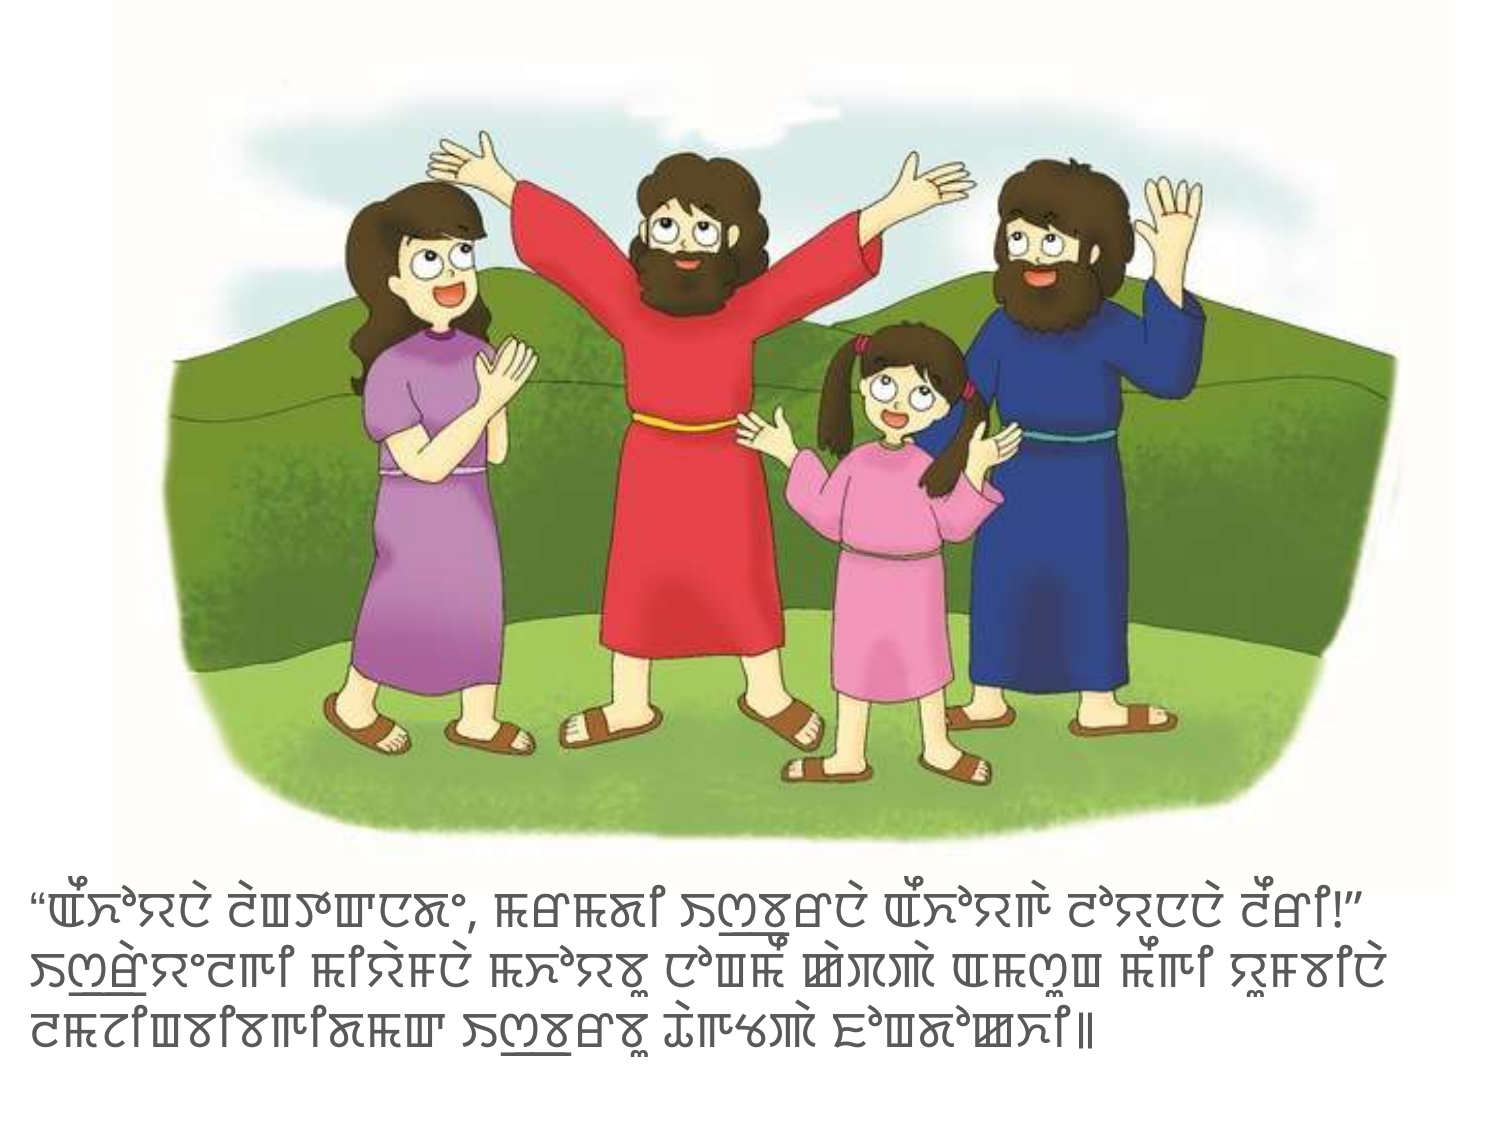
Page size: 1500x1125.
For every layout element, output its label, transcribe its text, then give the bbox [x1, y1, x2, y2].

text_box “ꯑꯩꯈꯣꯌꯅꯥ ꯂꯥꯡꯇꯛꯅꯗꯦ, ꯃꯔꯃꯗꯤ ꯏꯁ꯭ꯕꯔꯅꯥ ꯑꯩꯈꯣꯌꯒꯥ ꯂꯣꯌꯅꯅꯥ ꯂꯩꯔꯤ!” ꯏꯁ꯭ꯔꯥꯌꯦꯂꯒꯤ ꯃꯤꯌꯥꯝꯅꯥ ꯃꯈꯣꯌꯕꯨ ꯅꯣꯡꯃꯩ ꯀꯥꯞꯄꯥ ꯑꯃꯁꯨꯡ ꯃꯩꯒꯤ ꯌꯨꯝꯕꯤꯅꯥ ꯂꯃꯖꯤꯡꯕꯤꯕꯒꯤꯗꯃꯛ ꯏꯁ꯭ꯕꯔꯕꯨ ꯊꯥꯒꯠꯄꯥ ꯐꯣꯡꯗꯣꯀꯈꯤ꯫ [14, 869, 1486, 1065]
picture [111, 0, 1455, 894]
